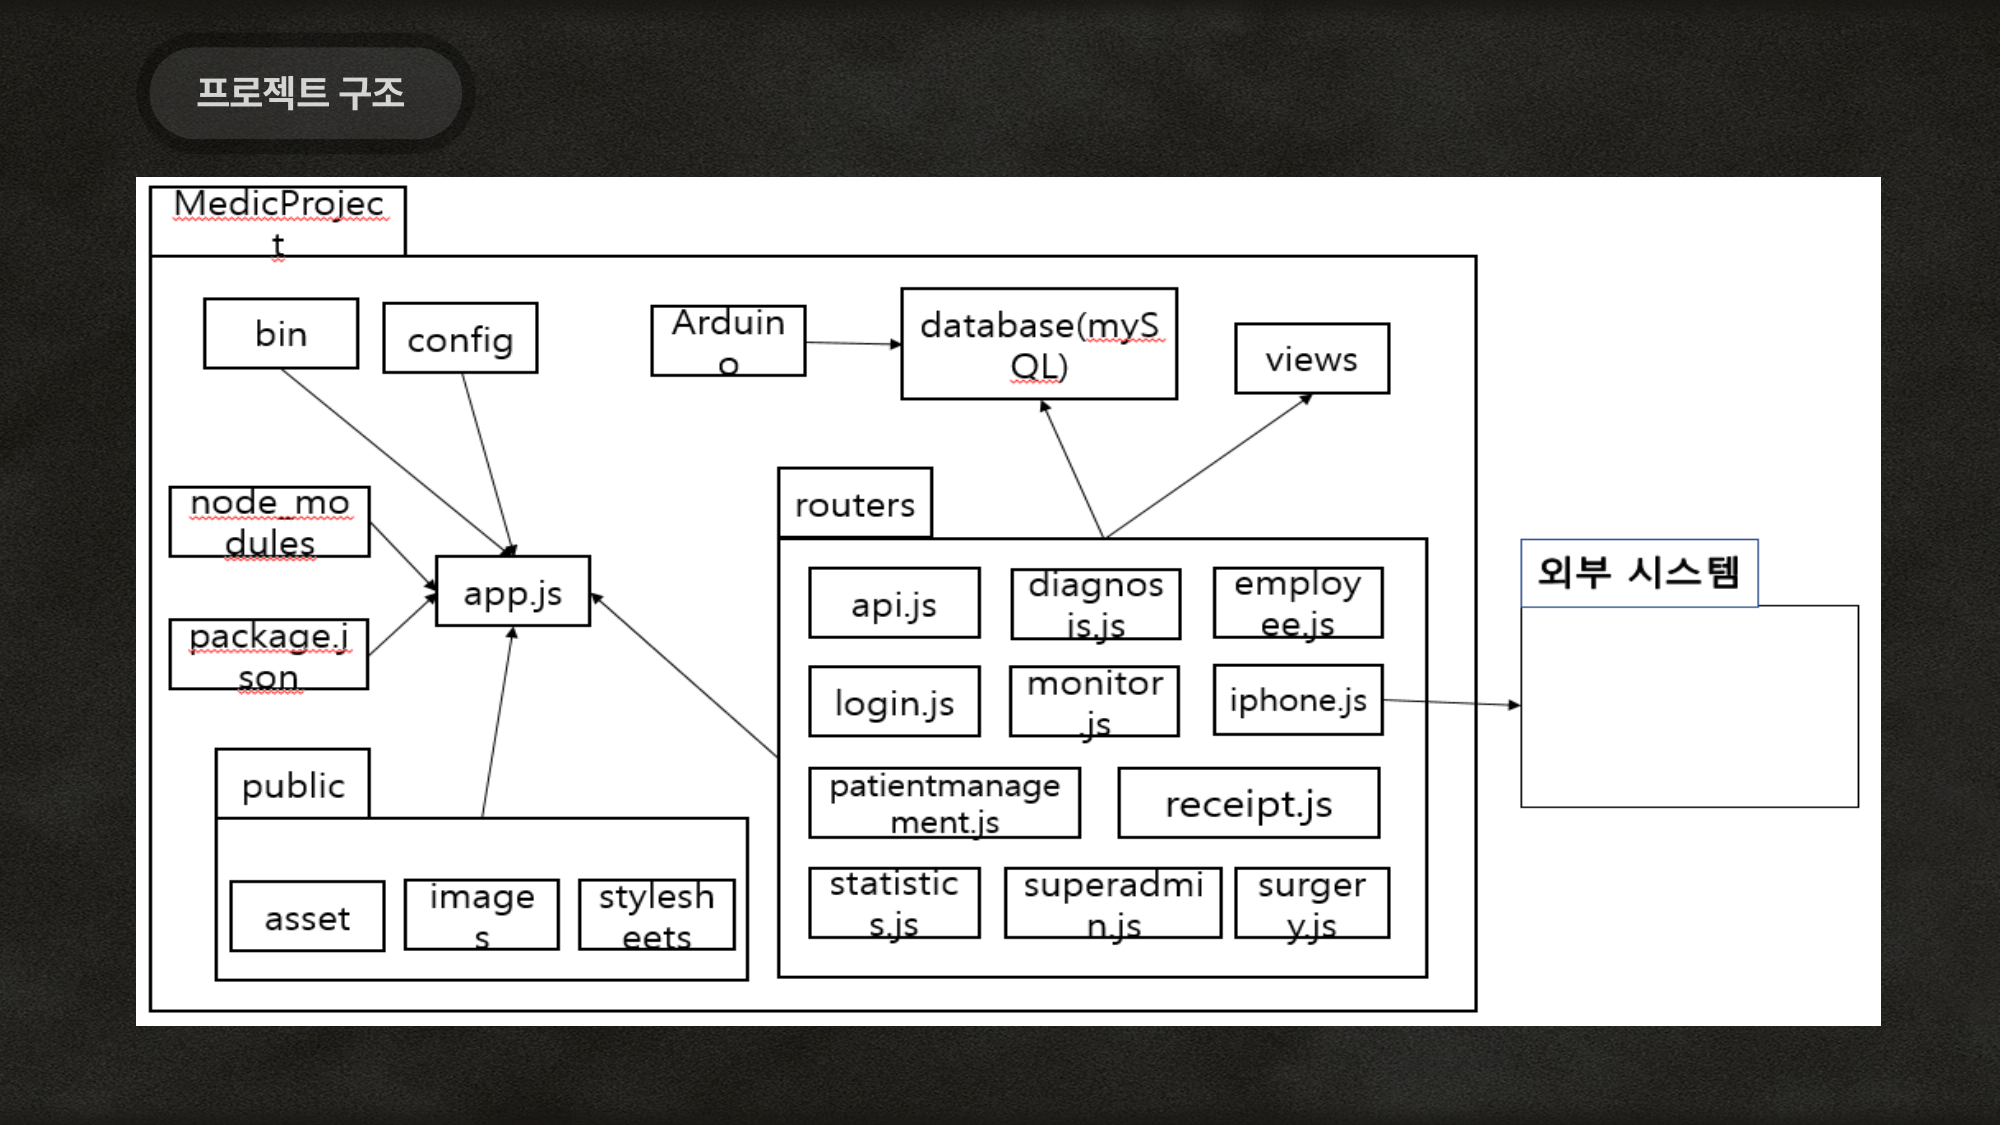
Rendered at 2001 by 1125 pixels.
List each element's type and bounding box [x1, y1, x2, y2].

text_box [203, 116, 2000, 192]
text_box [136, 32, 476, 154]
picture [0, 0, 2000, 1125]
